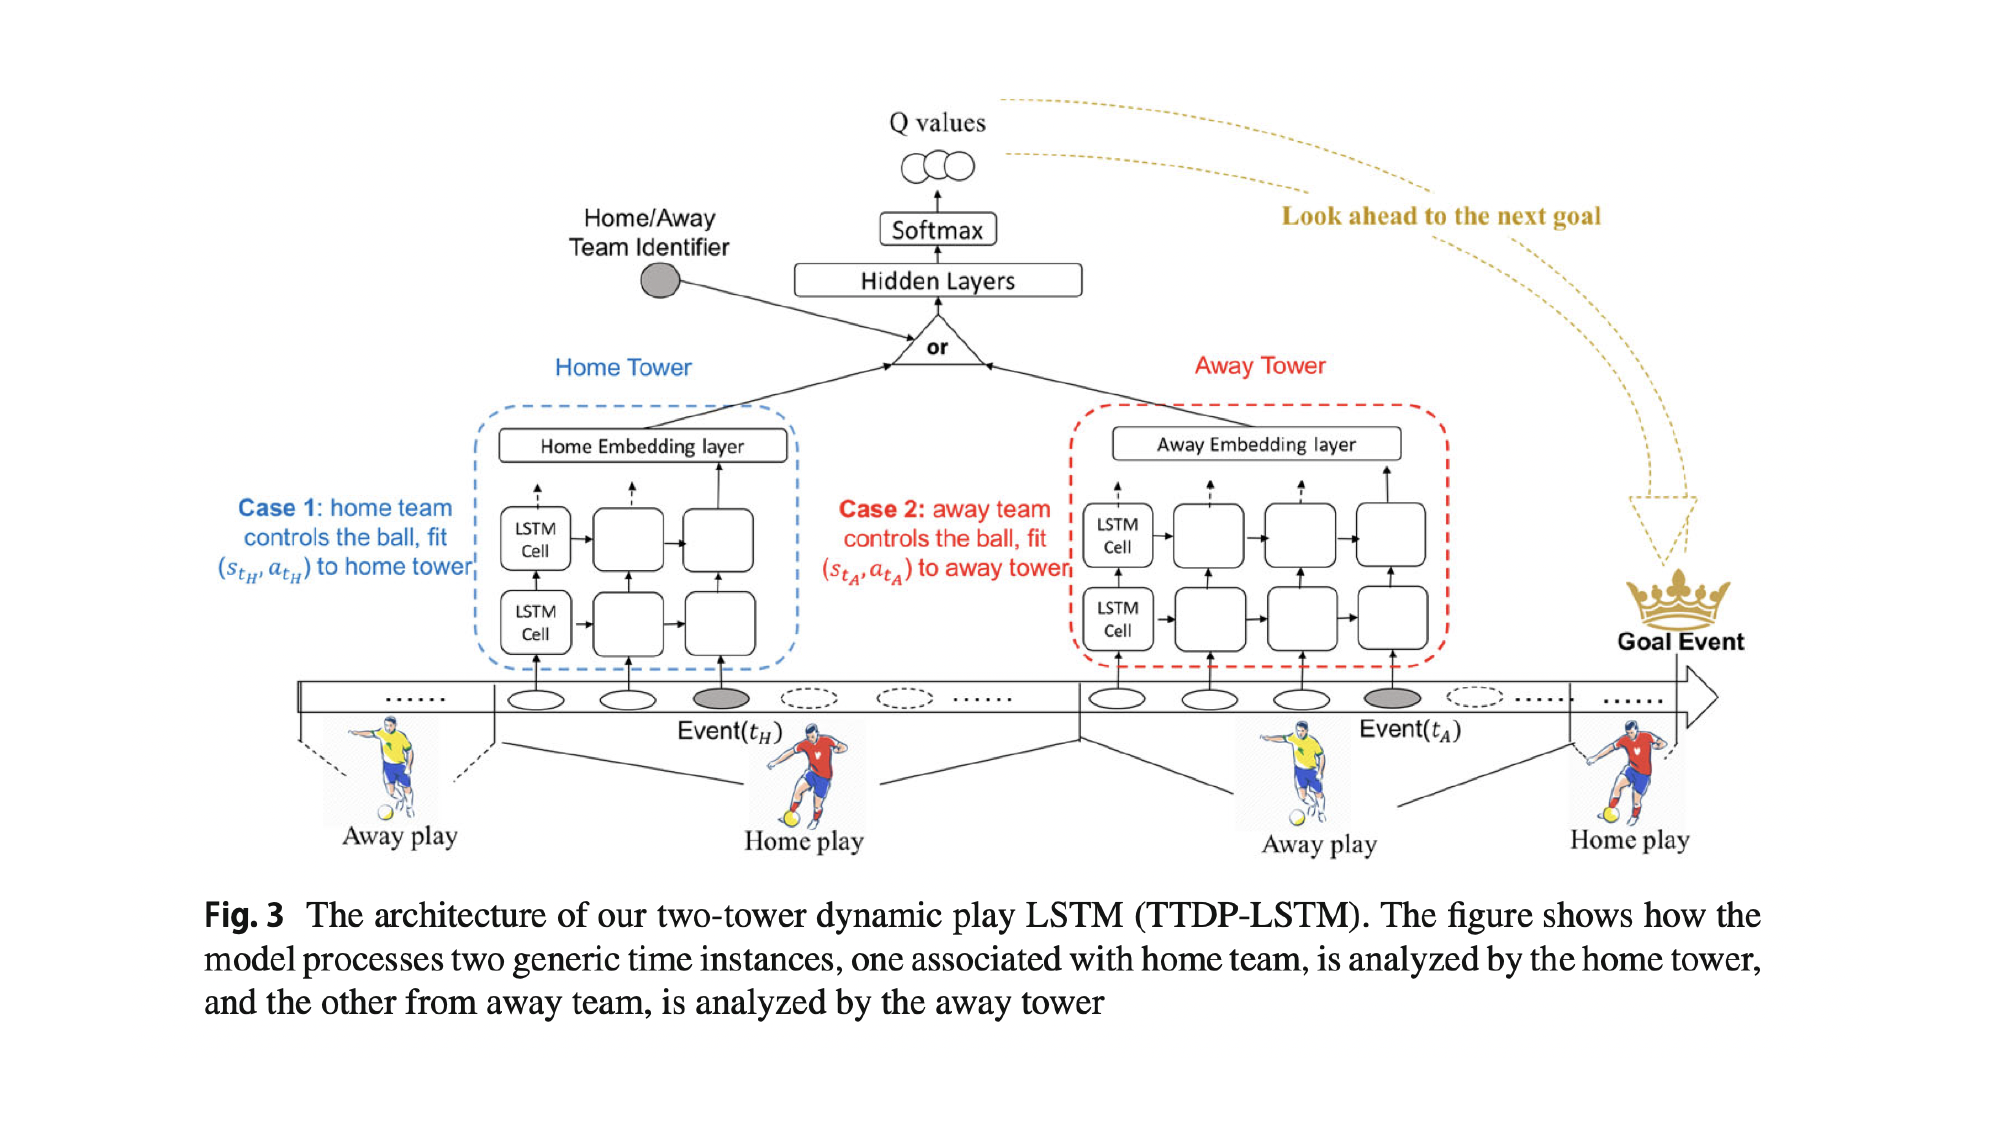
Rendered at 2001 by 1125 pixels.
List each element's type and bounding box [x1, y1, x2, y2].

picture [131, 67, 1869, 1058]
